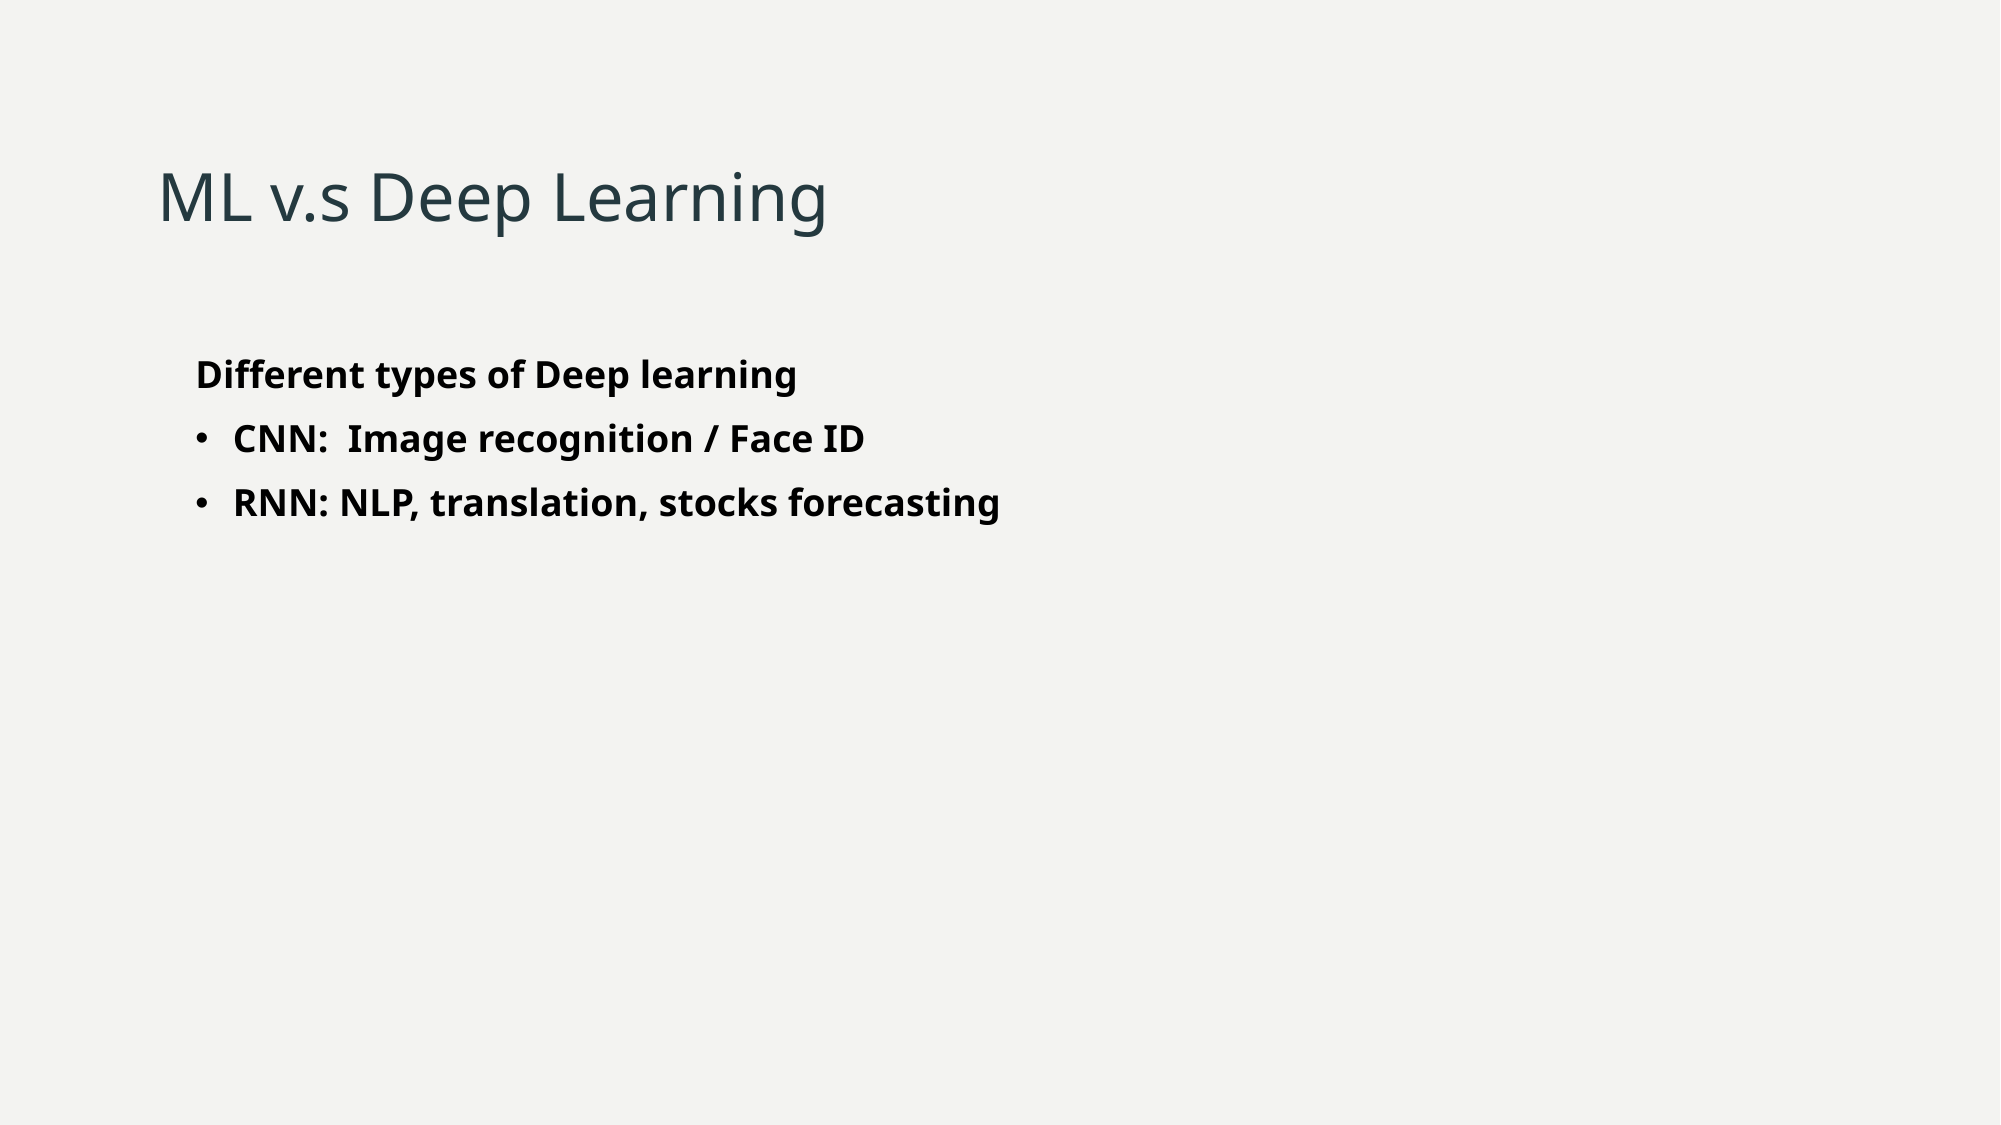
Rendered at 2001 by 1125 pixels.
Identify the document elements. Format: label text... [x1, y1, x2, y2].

list Different types of Deep learning CNN: Image recognition / Face ID RNN: NLP, translation, stocks forecasting [142, 334, 1856, 975]
title ML v.s Deep Learning [142, 96, 1858, 243]
